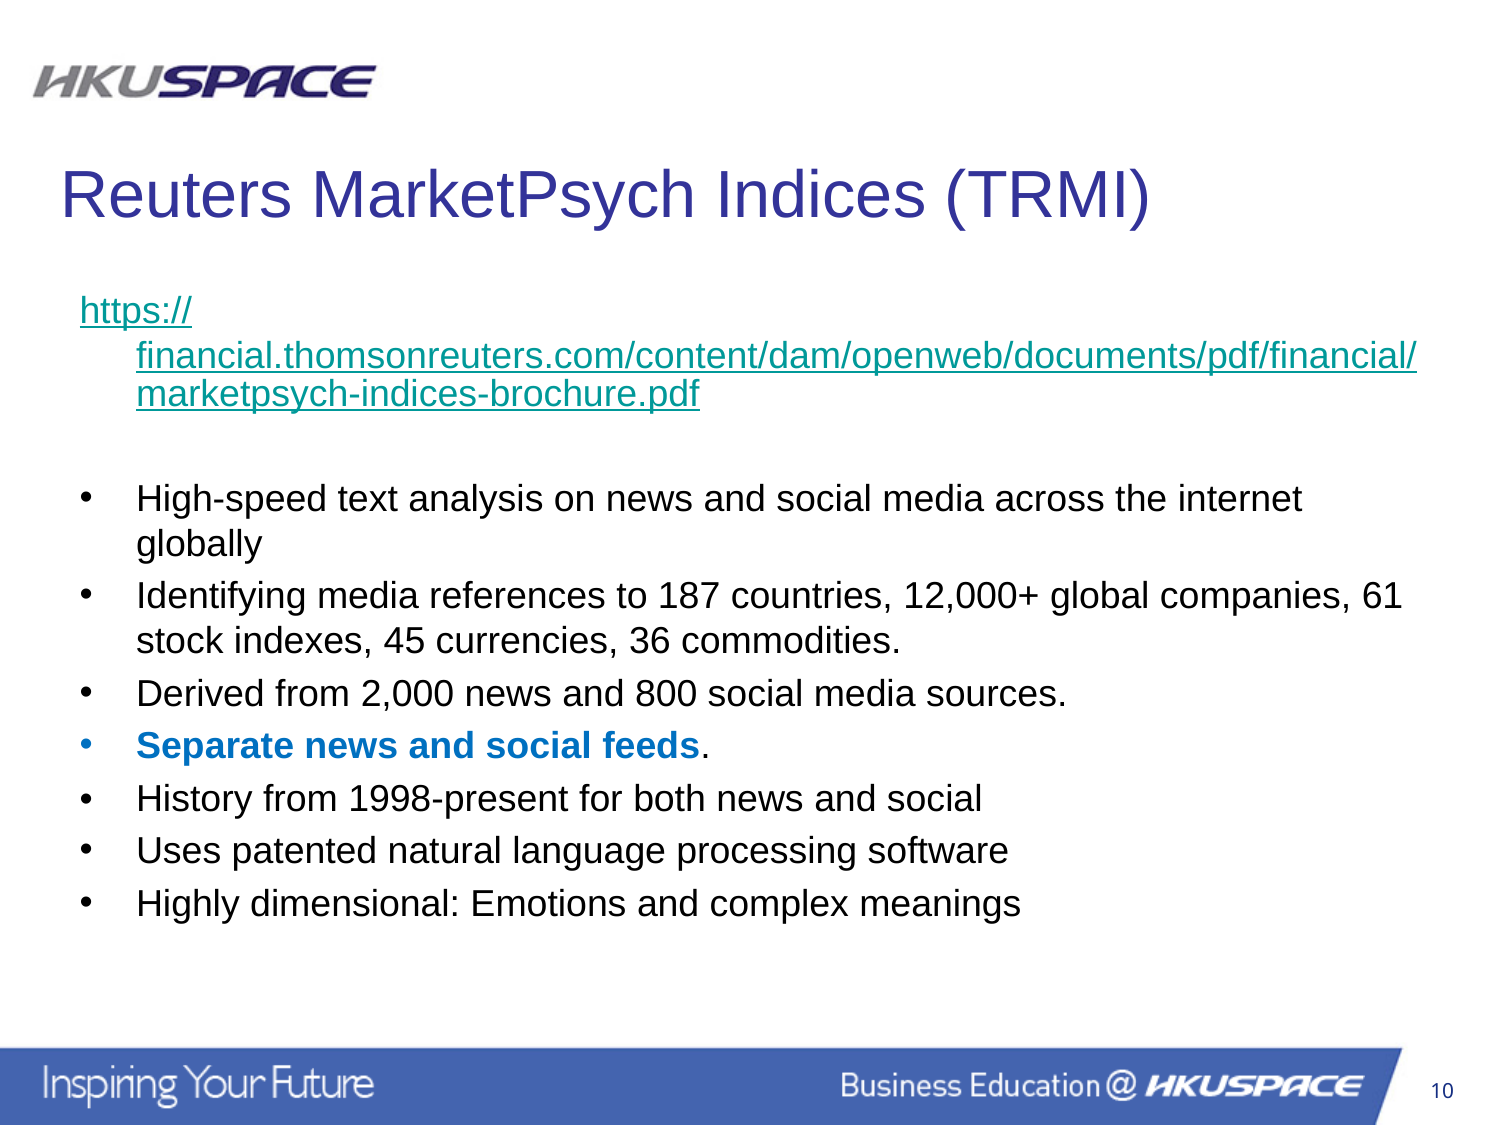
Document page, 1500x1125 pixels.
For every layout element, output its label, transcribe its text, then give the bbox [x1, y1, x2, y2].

text_box https://financial.thomsonreuters.com/content/dam/openweb/documents/pdf/financial/marketpsych-indices-brochure.pdf High-speed text analysis on news and social media across the internet globally Identifying media references to 187 countries, 12,000+ global companies, 61 stock indexes, 45 currencies, 36 commodities. Derived from 2,000 news and 800 social media sources. Separate news and social feeds. • History from 1998-present for both news and social Uses patented natural language processing software Highly dimensional: Emotions and complex meanings [64, 278, 1447, 1047]
slide_number 10 [1415, 1070, 1499, 1125]
title Reuters MarketPsych Indices (TRMI) [45, 101, 1500, 239]
picture [0, 0, 1500, 1125]
